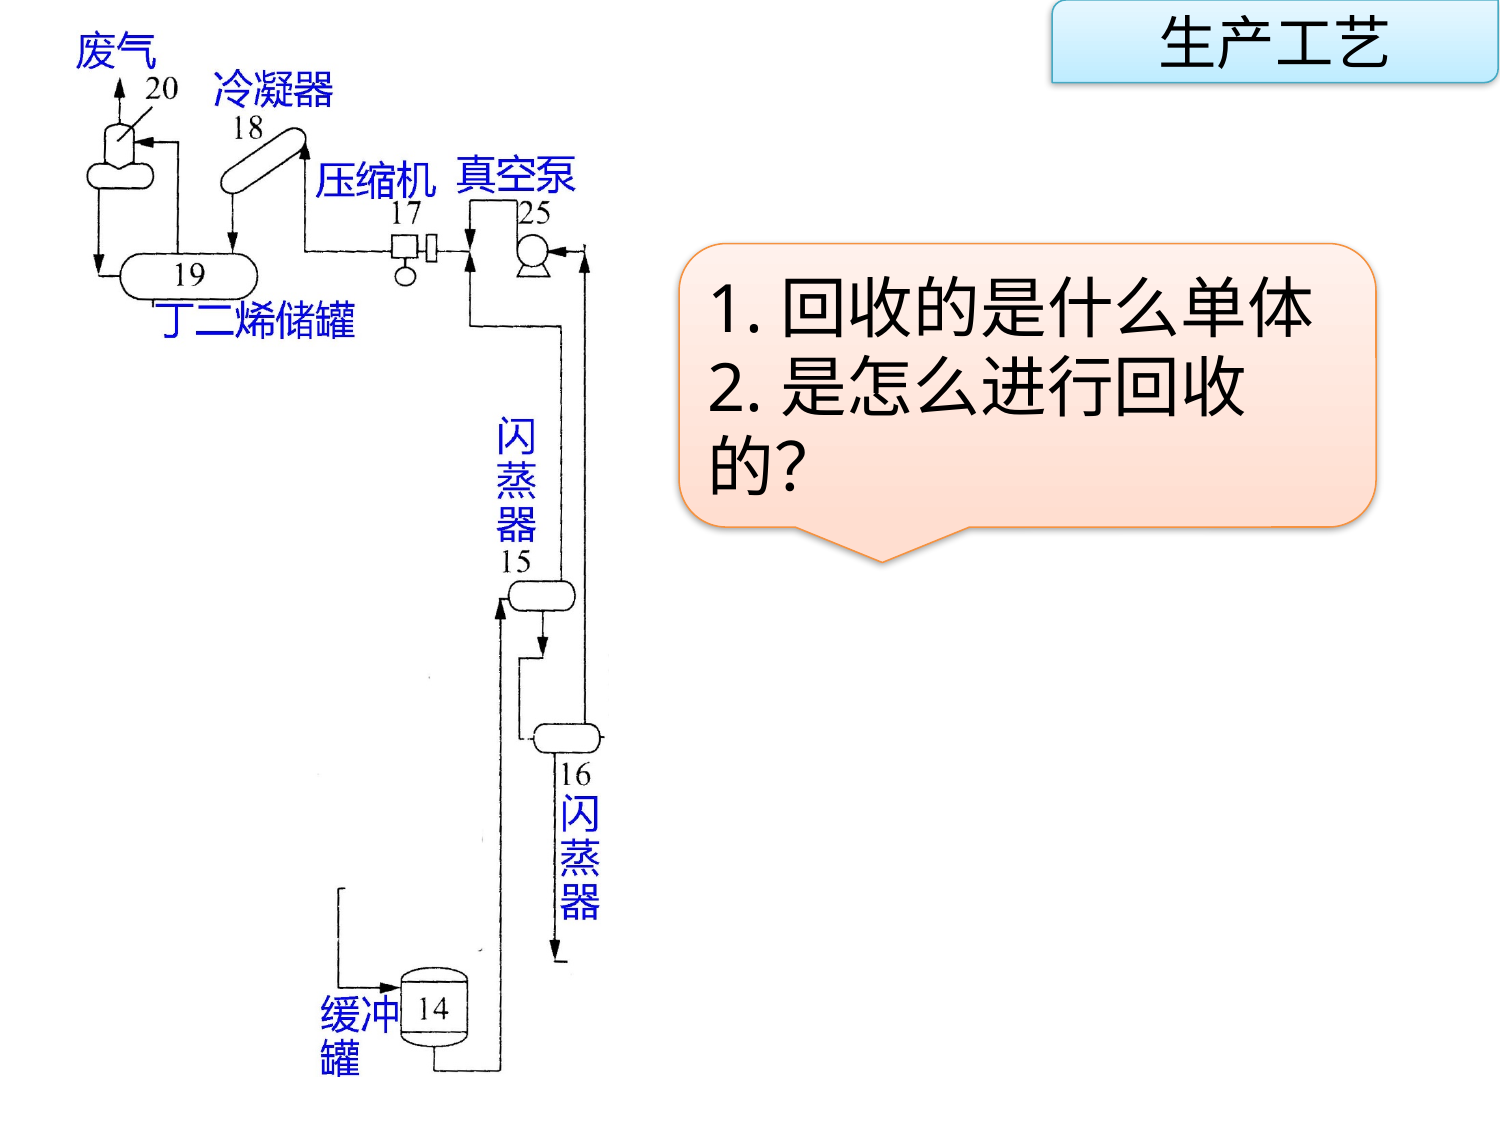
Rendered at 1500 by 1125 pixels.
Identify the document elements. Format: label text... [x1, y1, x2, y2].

text_box 生产工艺 [1051, 0, 1499, 84]
text_box 1.回收的是什么单体 2.是怎么进行回收的？ [678, 242, 1377, 564]
picture [76, 30, 609, 1077]
